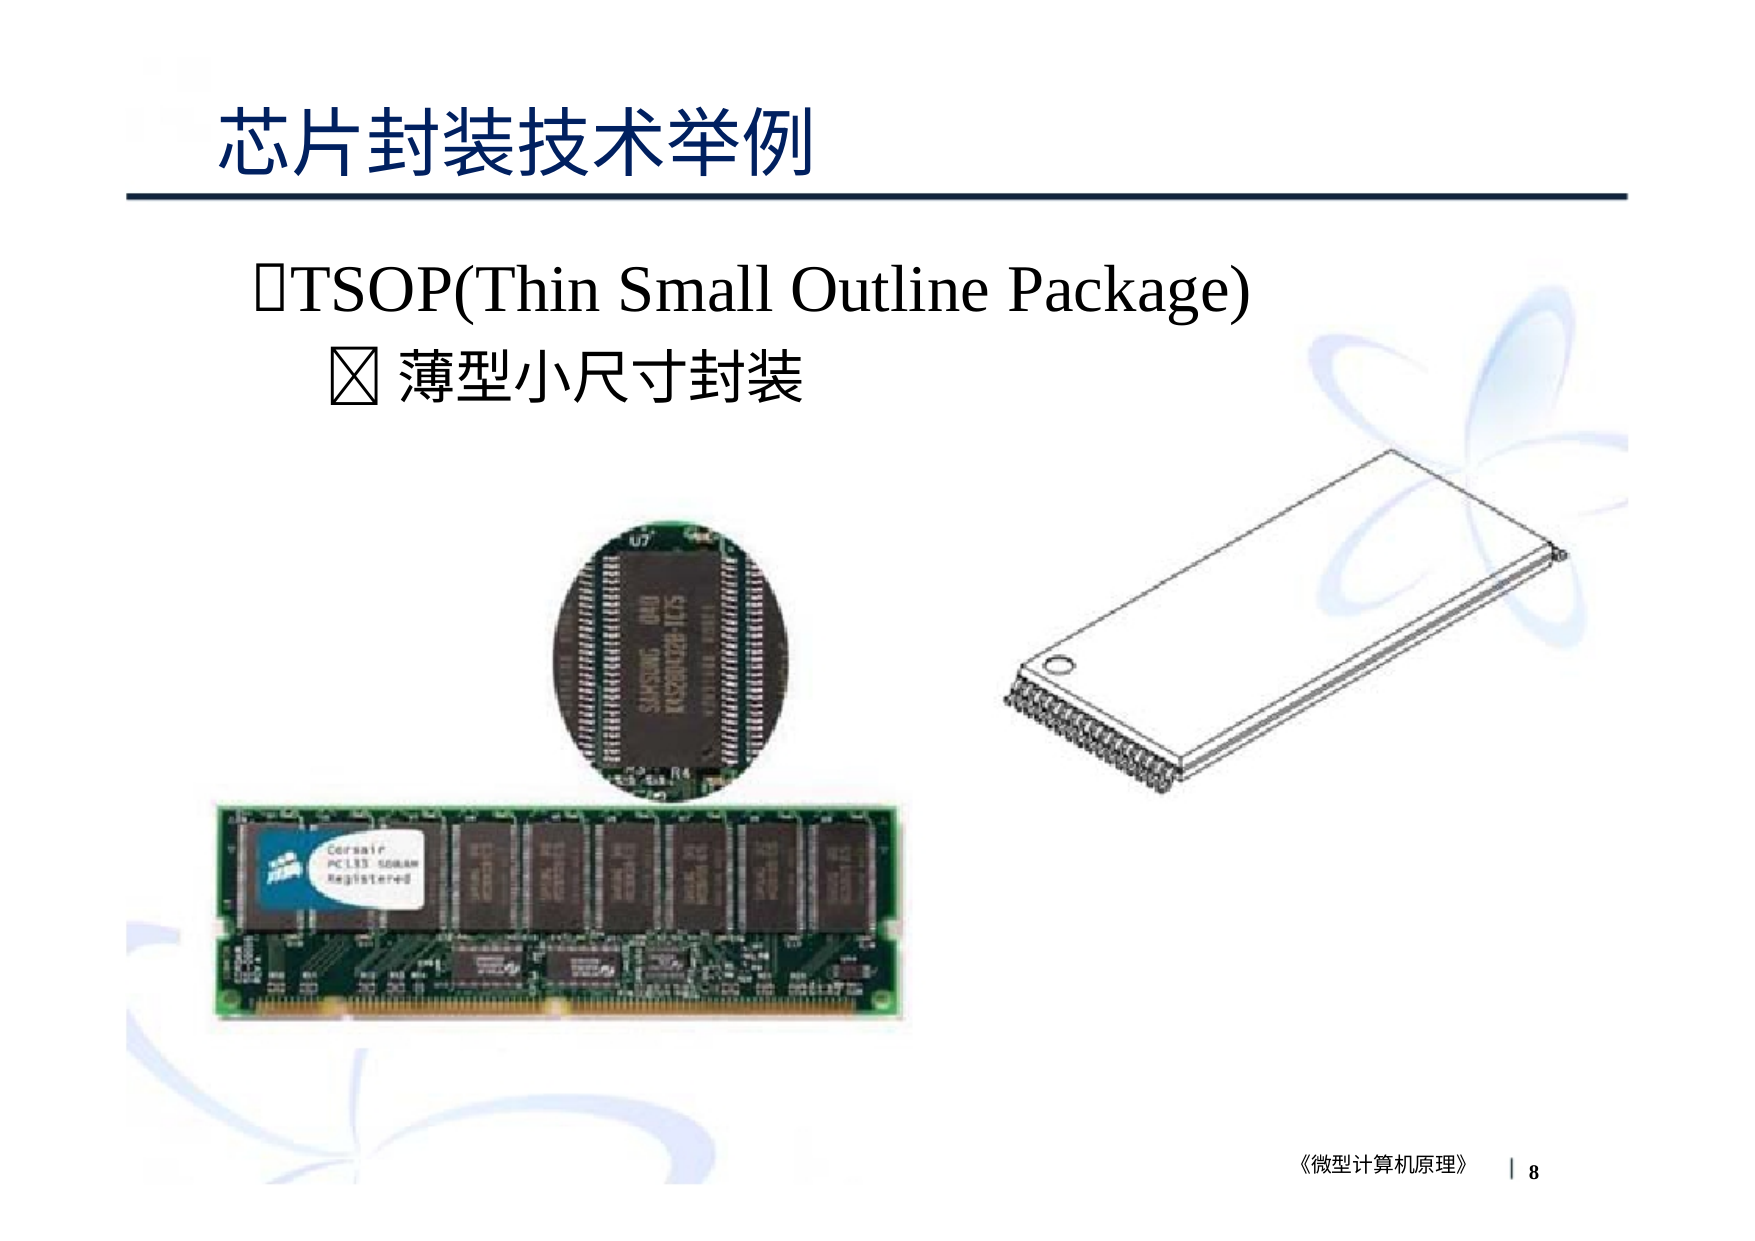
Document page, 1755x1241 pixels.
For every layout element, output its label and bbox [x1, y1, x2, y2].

picture [124, 56, 1630, 1186]
